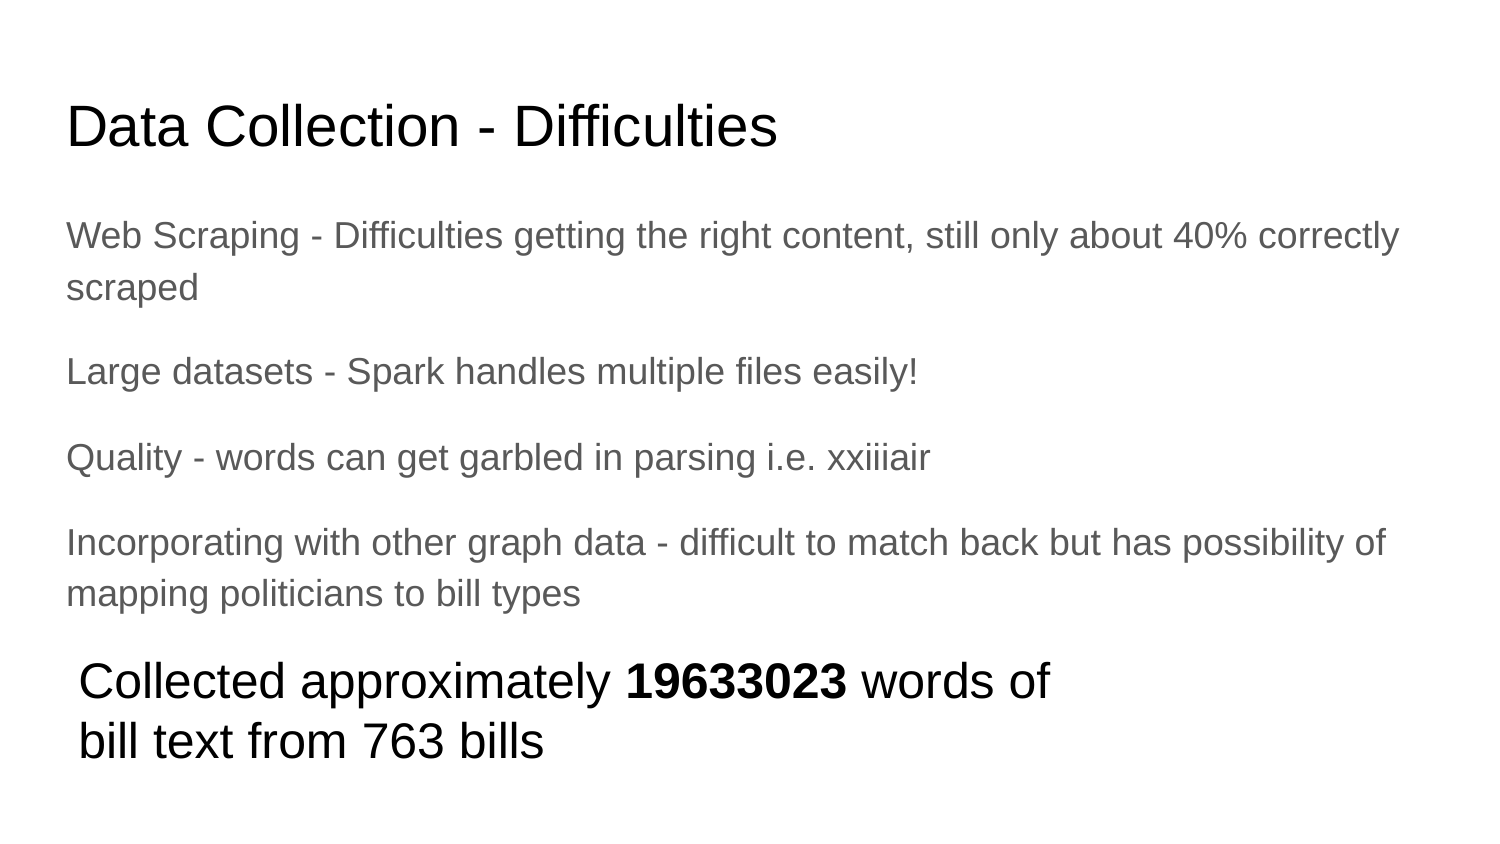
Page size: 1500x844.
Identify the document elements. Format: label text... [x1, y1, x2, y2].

title Data Collection - Difficulties [51, 72, 1449, 167]
list Web Scraping - Difficulties getting the right content, still only about 40% correctly scraped Large datasets - Spark handles multiple files easily! Quality - words can get garbled in parsing i.e. xxiiiair Incorporating with other graph data - difficult to match back but has possibility of mapping politicians to bill types [51, 189, 1449, 587]
text_box Collected approximately 19633023 words of bill text from 763 bills [63, 633, 1136, 809]
